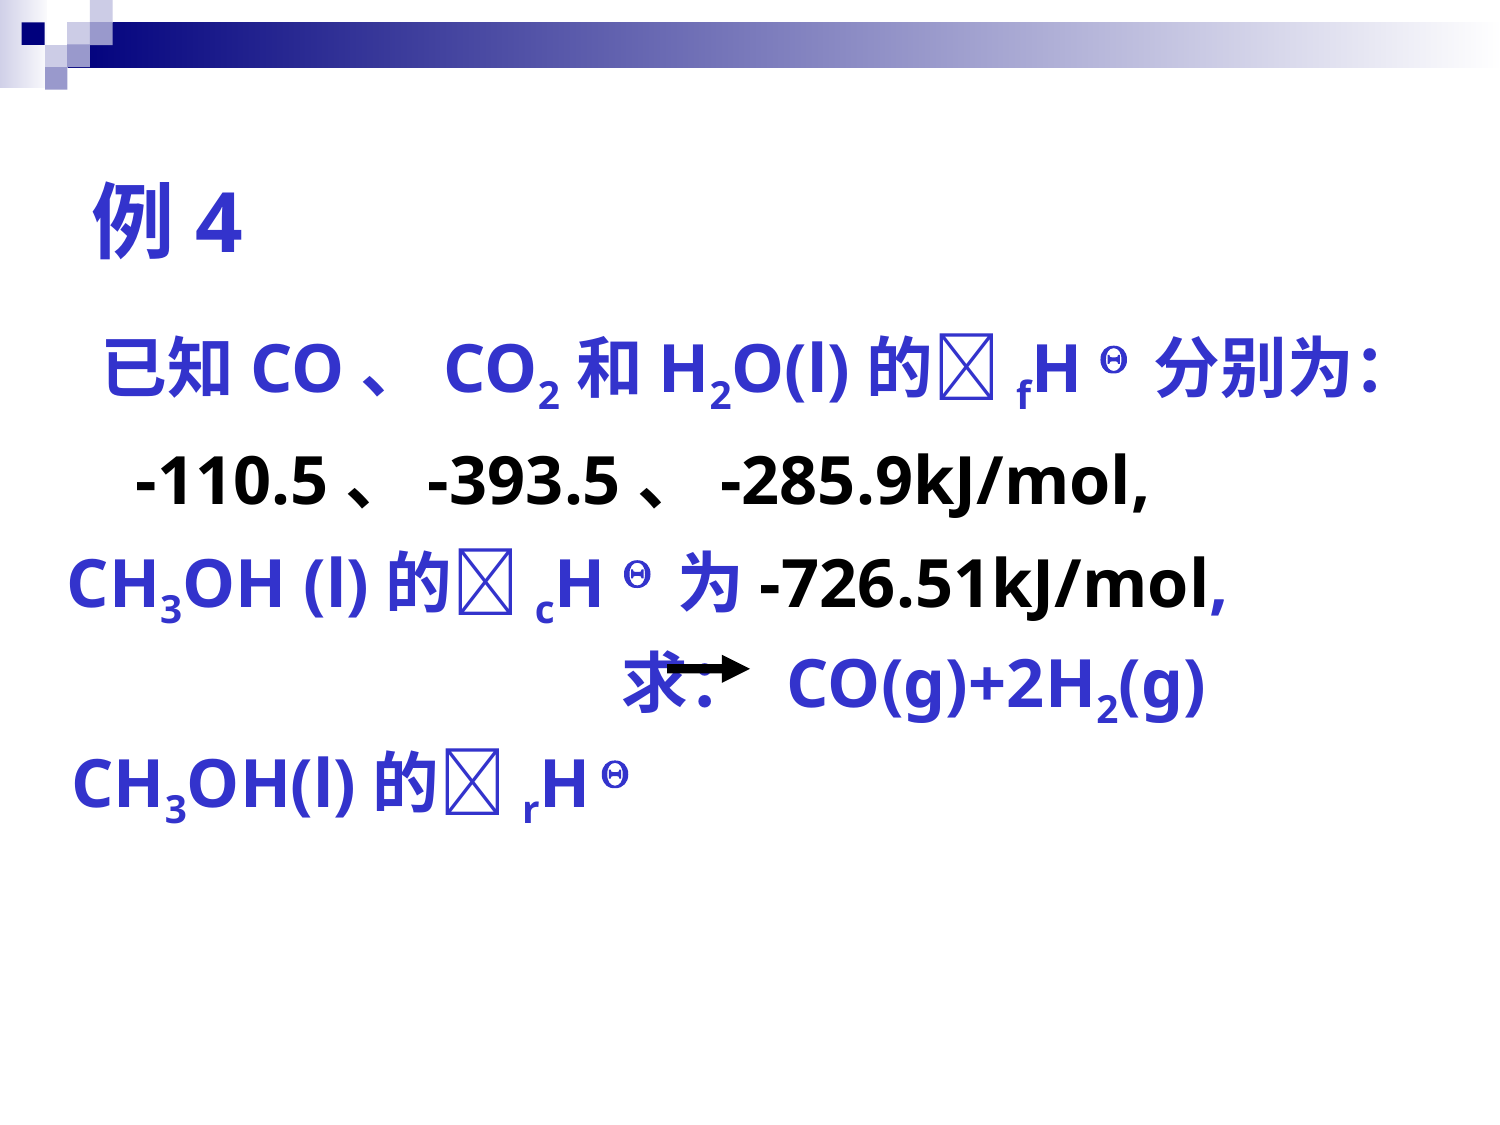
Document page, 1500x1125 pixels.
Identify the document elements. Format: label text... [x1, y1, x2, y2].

title 例4 [76, 125, 457, 299]
list 已知CO、CO2和H2O(l)的fH  分别为： -110.5、-393.5、-285.9kJ/mol, CH3OH (l)的cH  为-726.51kJ/mol, 求： CO(g)+2H2(g) CH3OH(l)的rH  [0, 299, 1500, 913]
text_box [667, 662, 751, 676]
